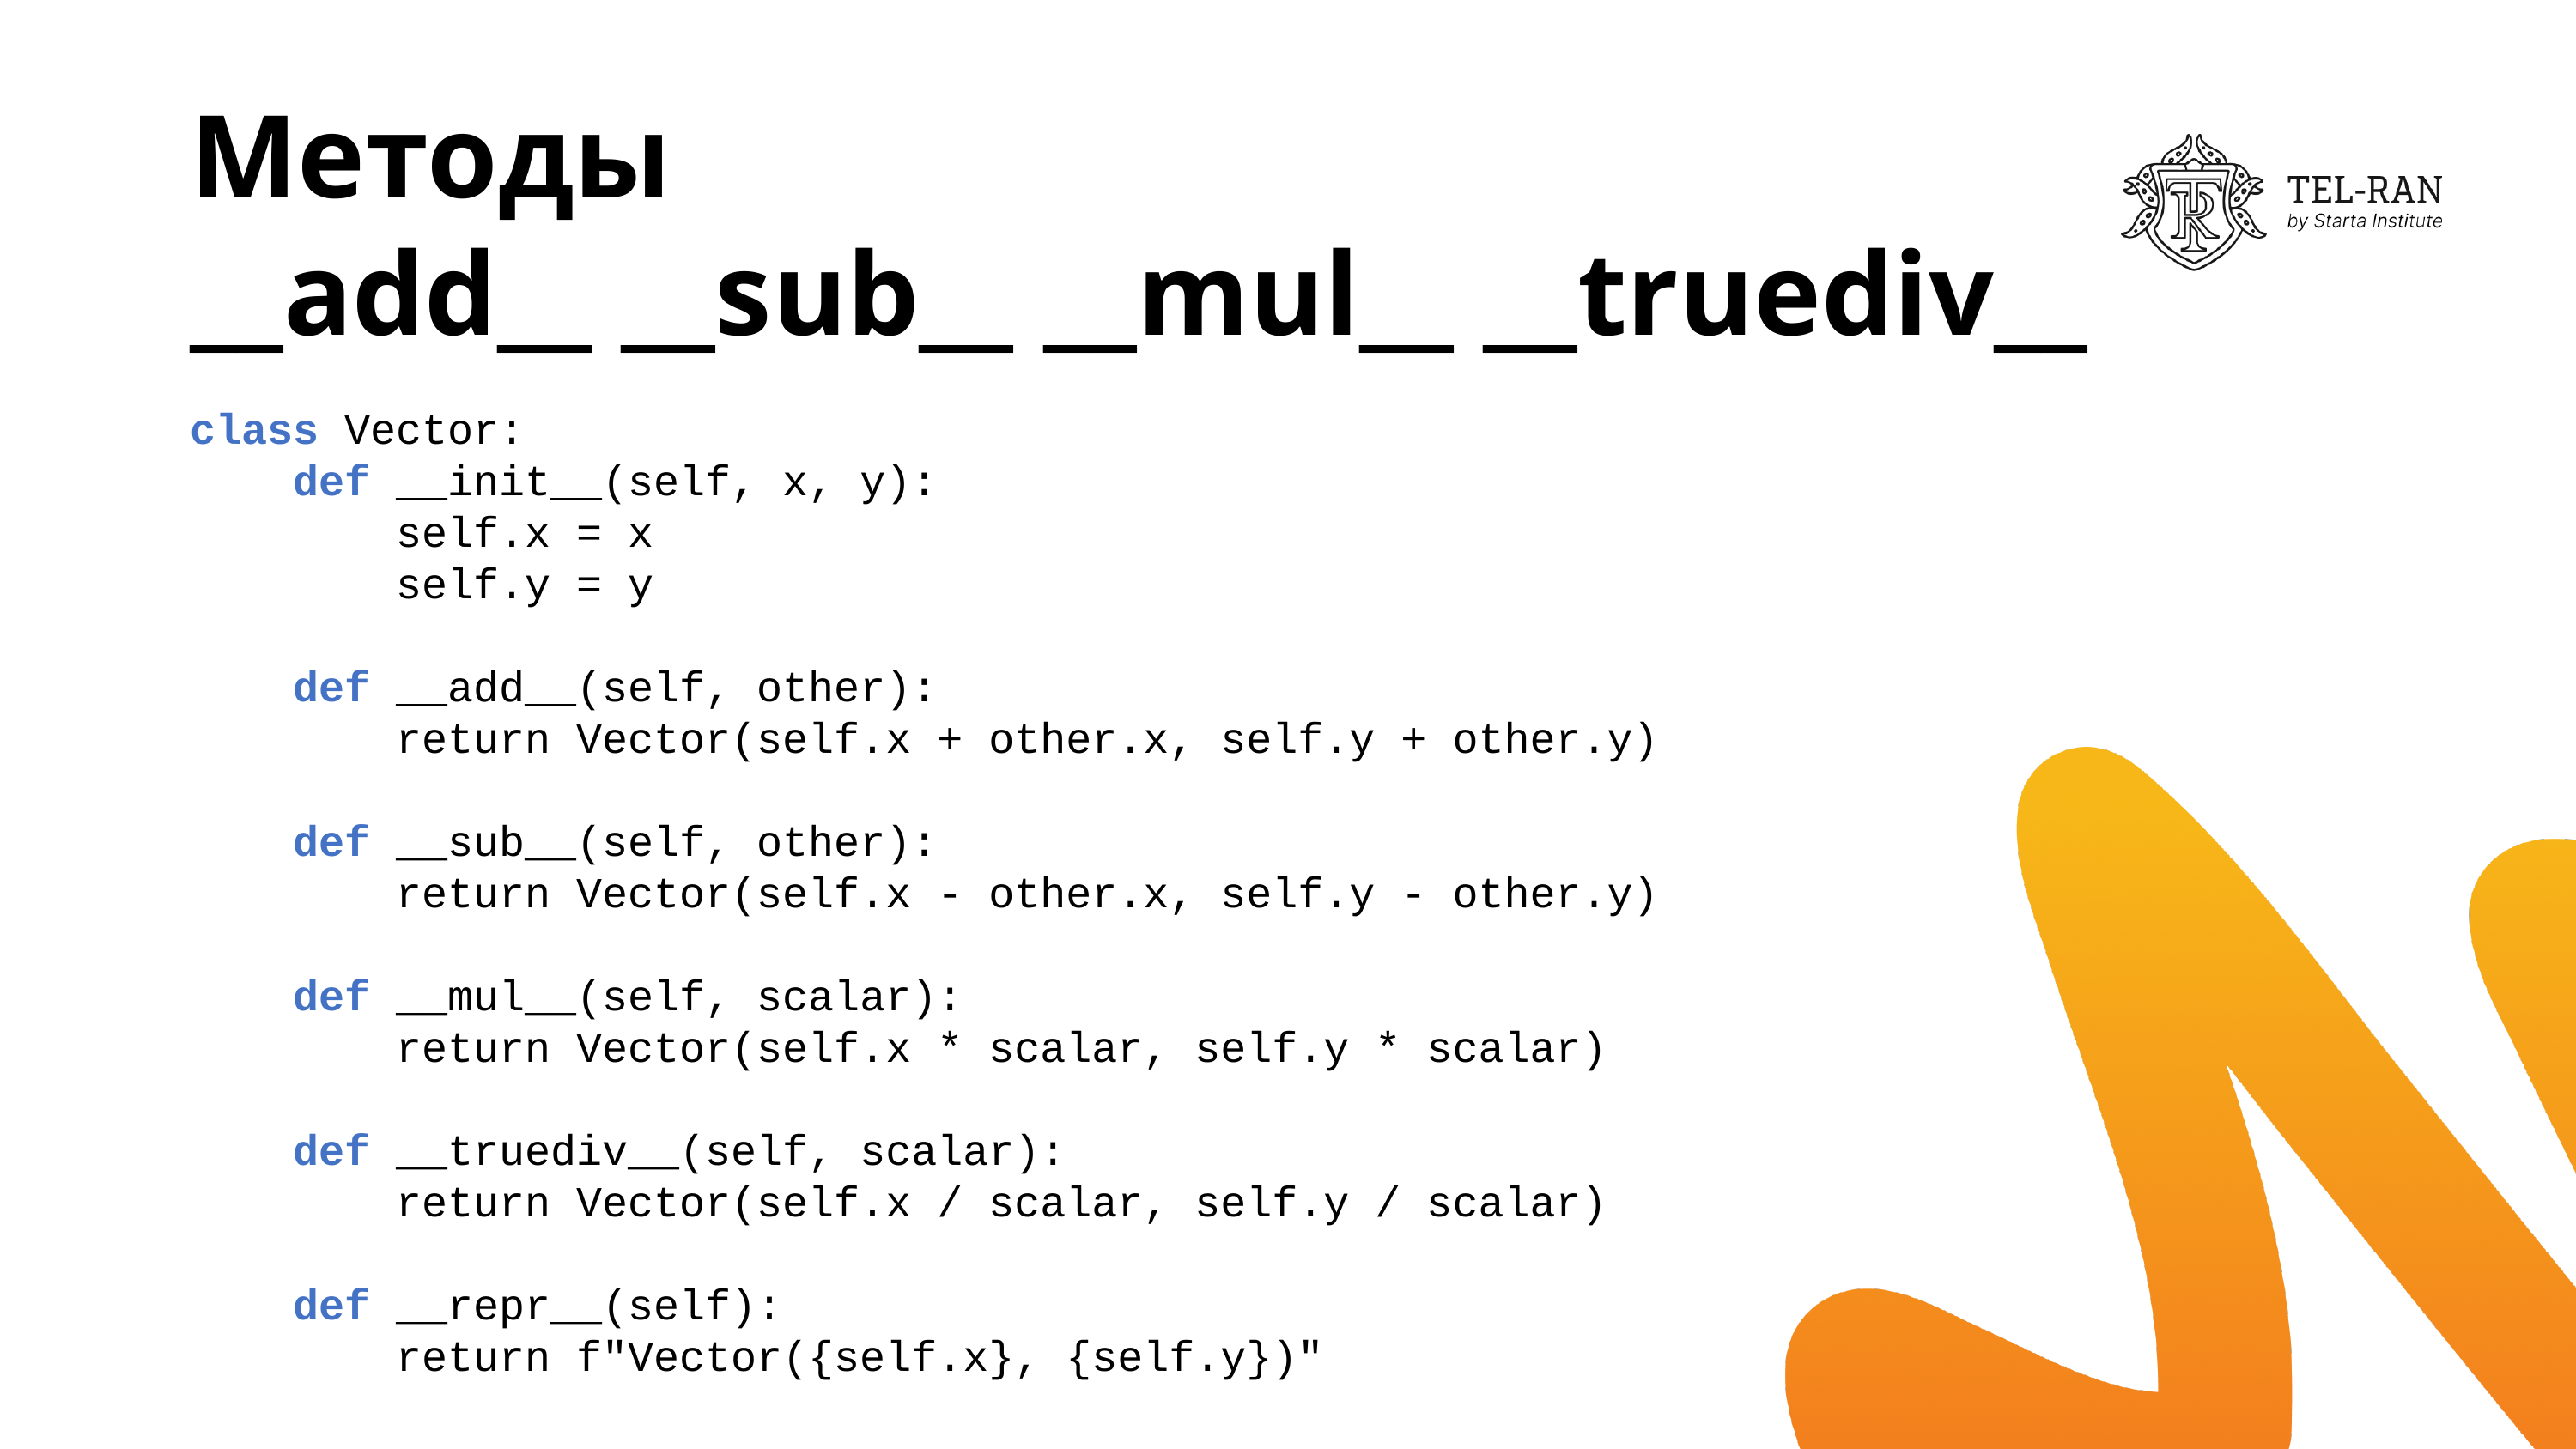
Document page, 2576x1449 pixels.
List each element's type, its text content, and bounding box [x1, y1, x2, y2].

picture [1620, 747, 2576, 1449]
title Методы __add__ __sub__ __mul__ __truediv__ [177, 76, 2110, 358]
text_box class Vector: def __init__(self, x, y): self.x = x self.y = y def __add__(self, other): return Vector(self.x + other.x, self.y + other.y) def __sub__(self, other): return Vector(self.x - other.x, self.y - other.y) def __mul__(self, scalar): return Vector(self.x * scalar, self.y * scalar) def __truediv__(self, scalar): return Vector(self.x / scalar, self.y / scalar) def __repr__(self): return f"Vector({self.x}, {self.y})" [177, 395, 2536, 1387]
picture [2121, 134, 2442, 271]
